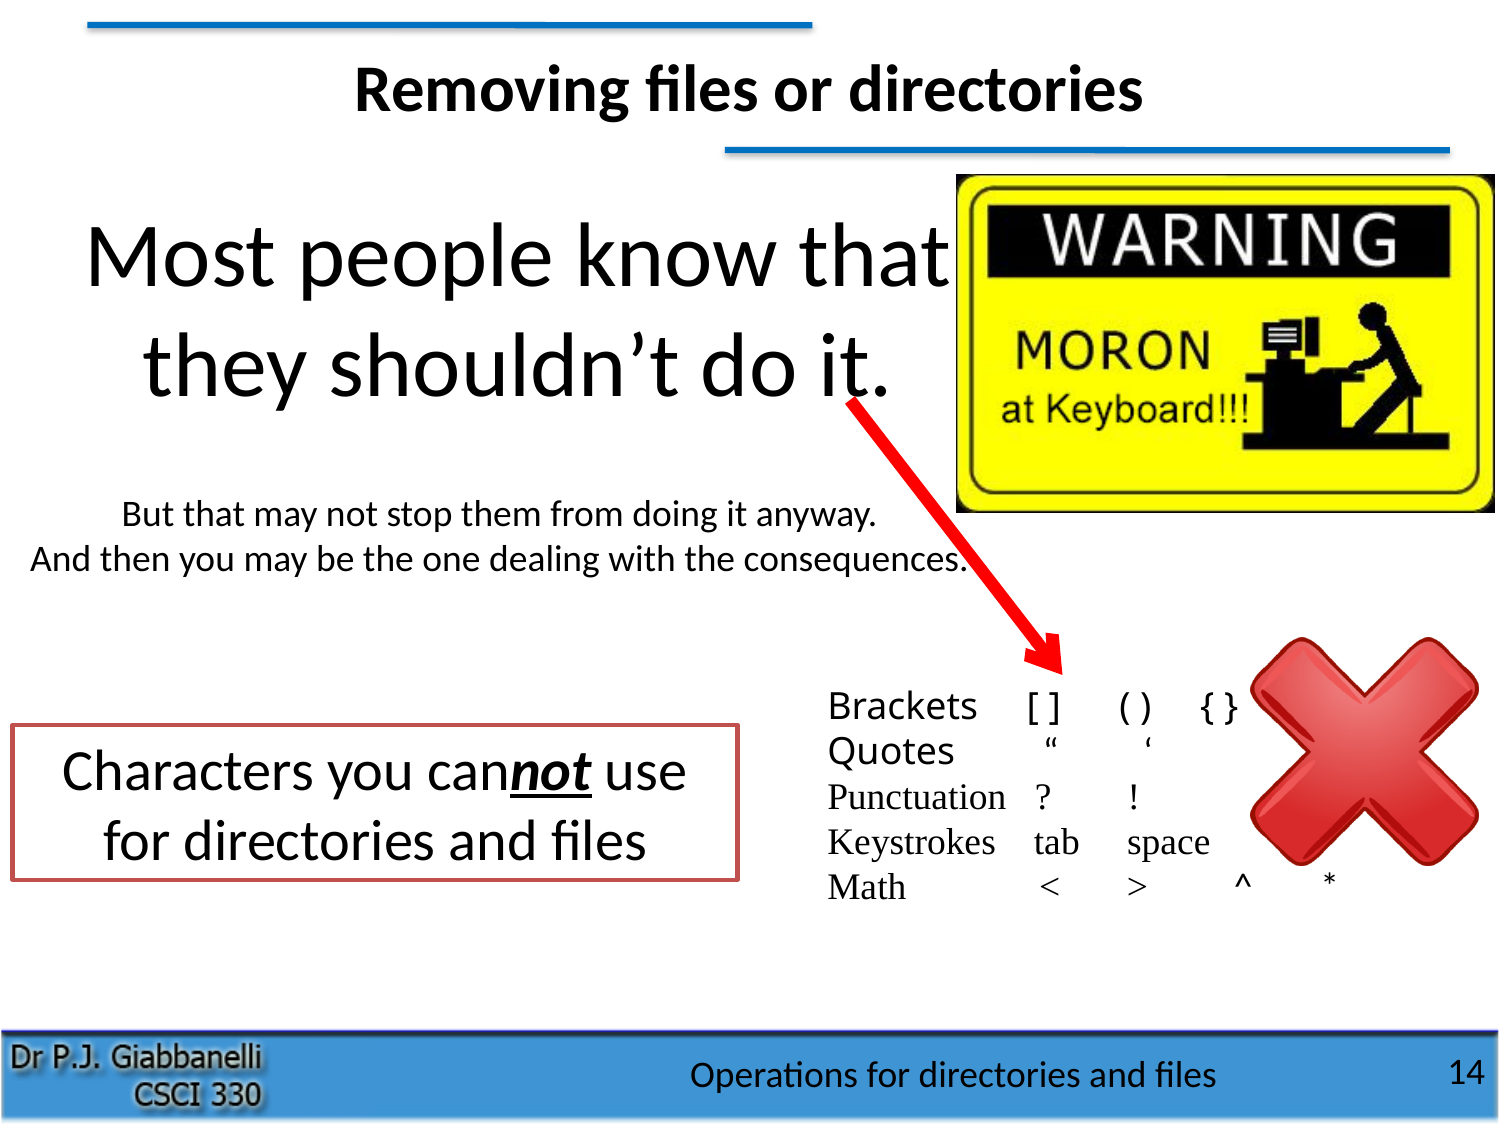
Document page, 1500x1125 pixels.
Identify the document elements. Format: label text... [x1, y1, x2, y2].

picture [1249, 637, 1479, 866]
text_box Characters you cannot use for directories and files [10, 723, 737, 882]
picture [956, 174, 1496, 513]
picture [0, 1026, 1500, 1125]
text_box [818, 430, 1094, 644]
text_box Most people know that they shouldn’t do it. [37, 187, 950, 423]
text_box Brackets [ ] ( ) { } Quotes “ ‘ Punctuation ? ! Keystrokes tab space Math < > ^ * [737, 674, 1463, 960]
text_box But that may not stop them from doing it anyway. And then you may be the one dealing with the consequences. [0, 481, 813, 587]
text_box Removing files or directories [0, 37, 1500, 133]
